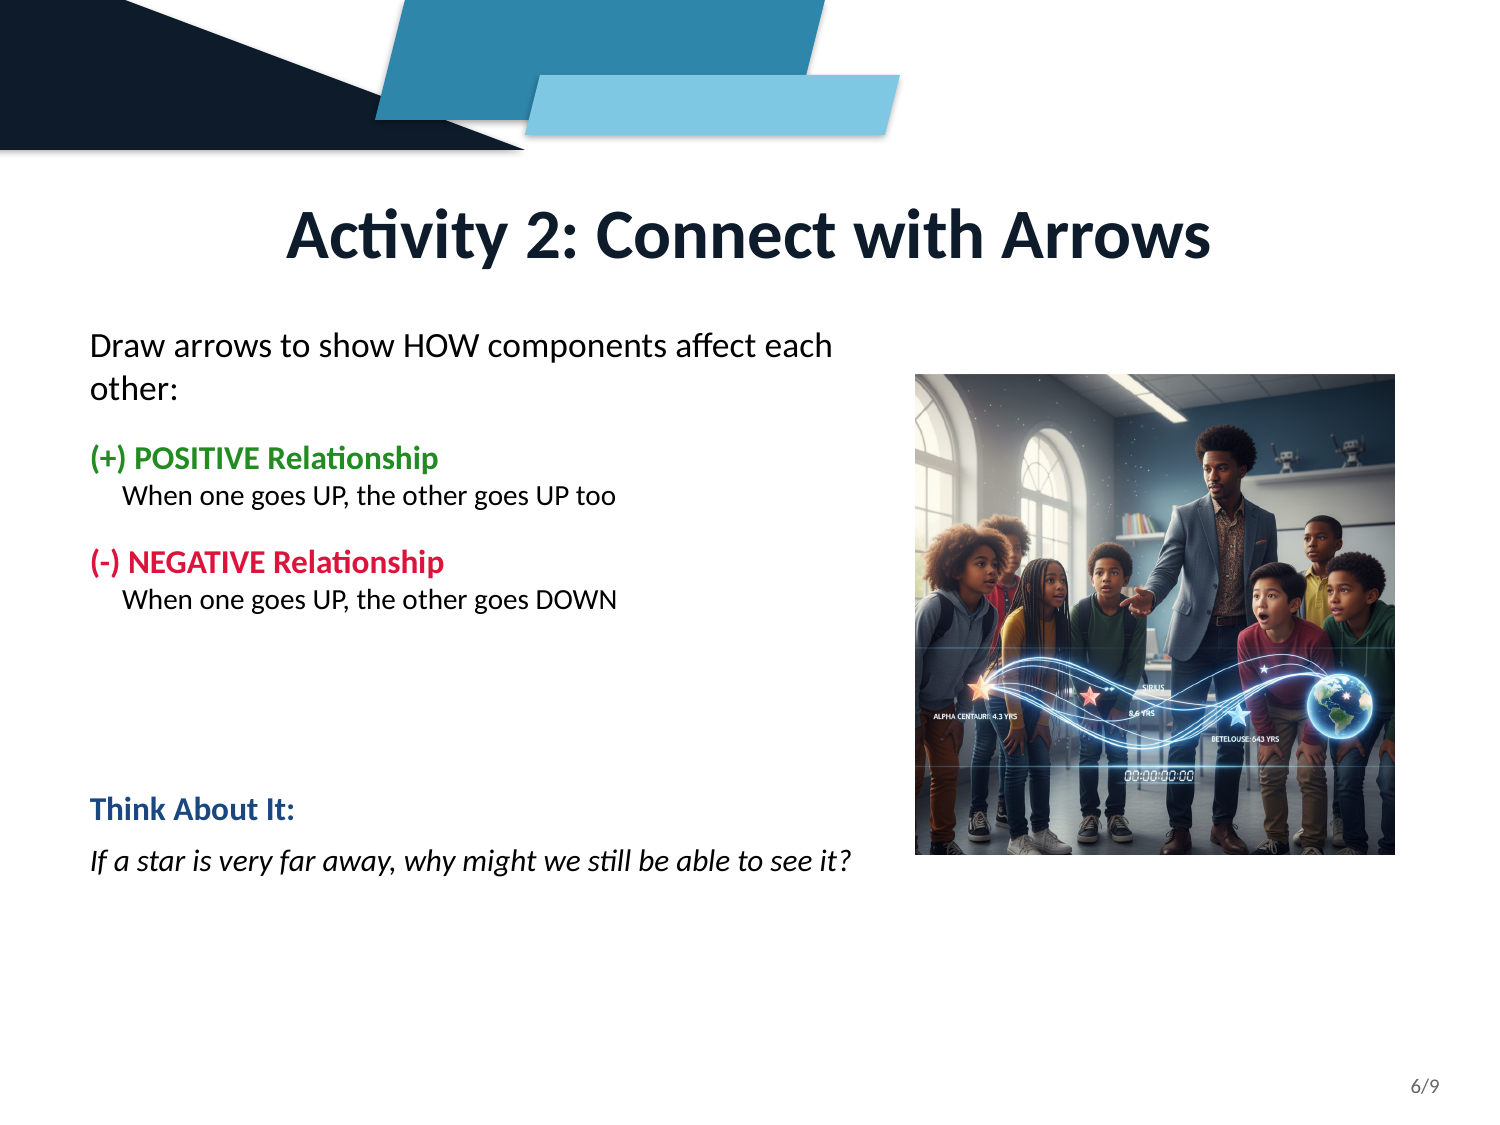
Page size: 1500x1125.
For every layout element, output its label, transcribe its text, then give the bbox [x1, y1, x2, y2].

text_box Draw arrows to show HOW components affect each other: (+) POSITIVE Relationship When one goes UP, the other goes UP too (-) NEGATIVE Relationship When one goes UP, the other goes DOWN [74, 314, 900, 623]
text_box [374, 0, 826, 121]
text_box [0, 0, 526, 151]
text_box Think About It: If a star is very far away, why might we still be able to see it? [74, 779, 900, 885]
picture [914, 374, 1396, 856]
text_box [524, 74, 901, 136]
text_box Activity 2: Connect with Arrows [271, 179, 1229, 280]
text_box 6/9 [1395, 1065, 1455, 1105]
